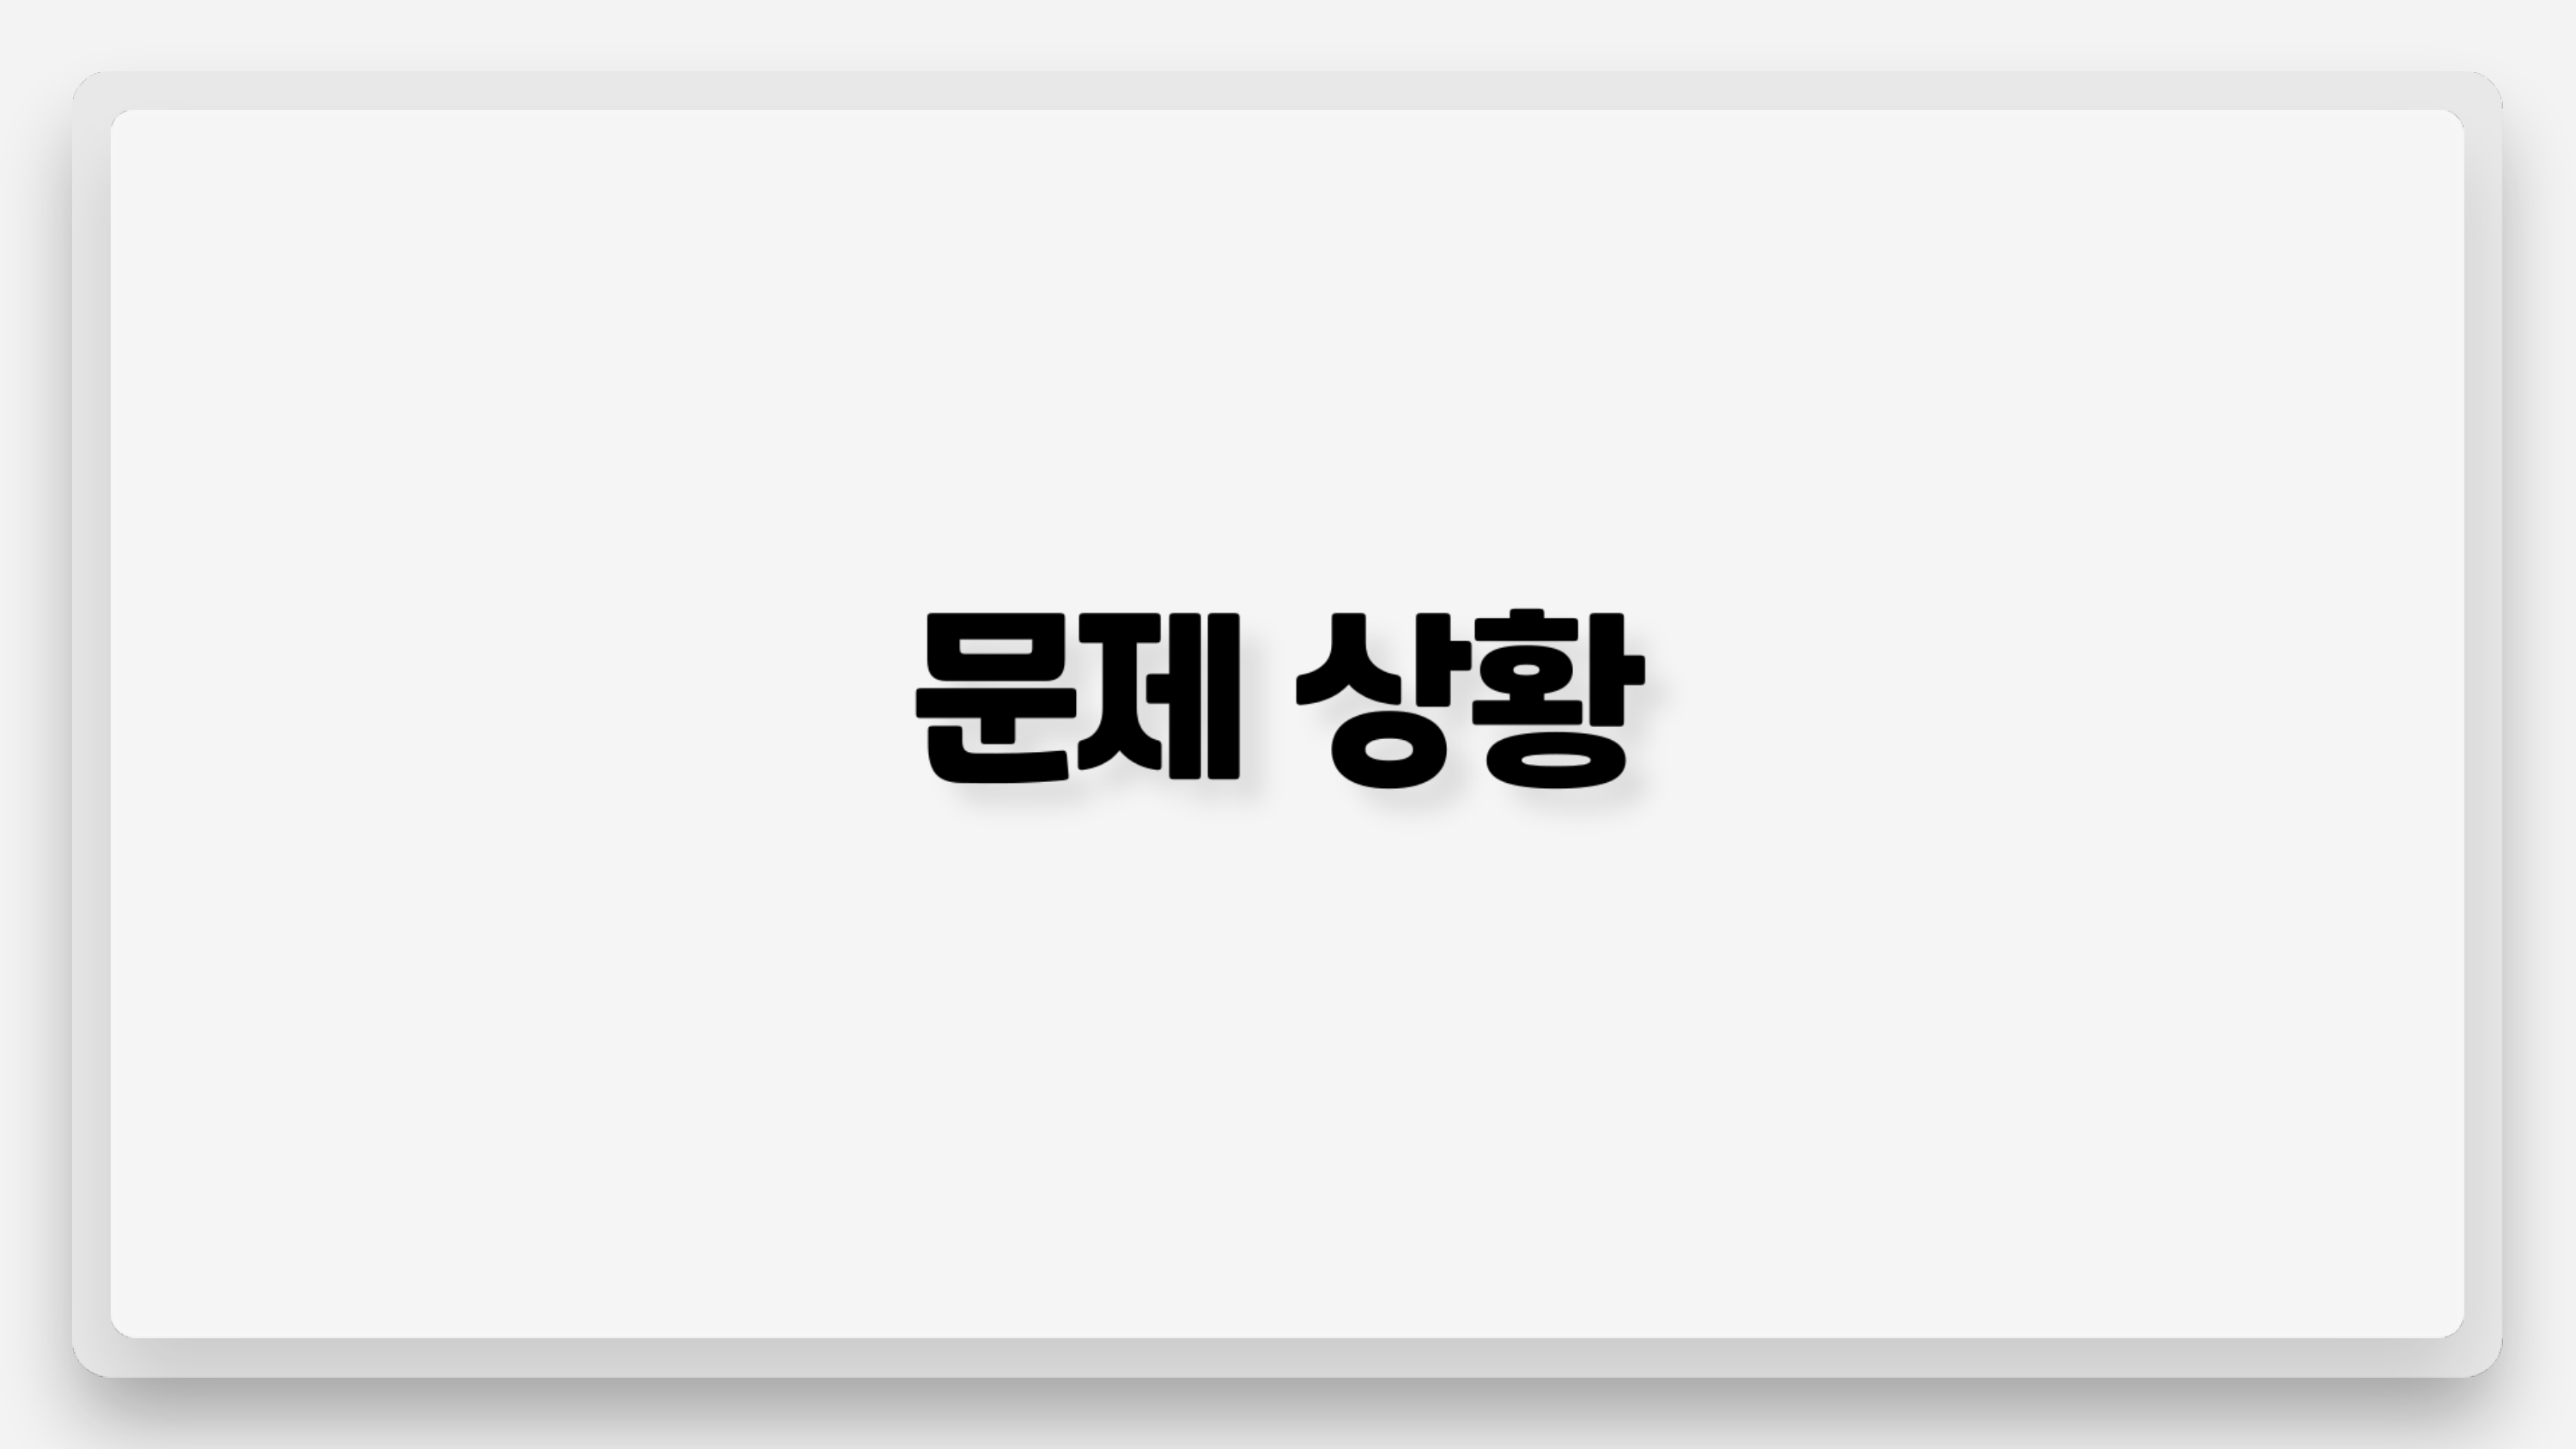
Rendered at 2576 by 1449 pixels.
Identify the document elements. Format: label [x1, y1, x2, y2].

text_box [72, 70, 2504, 1378]
text_box [111, 110, 2464, 1339]
picture [0, 0, 2576, 1449]
